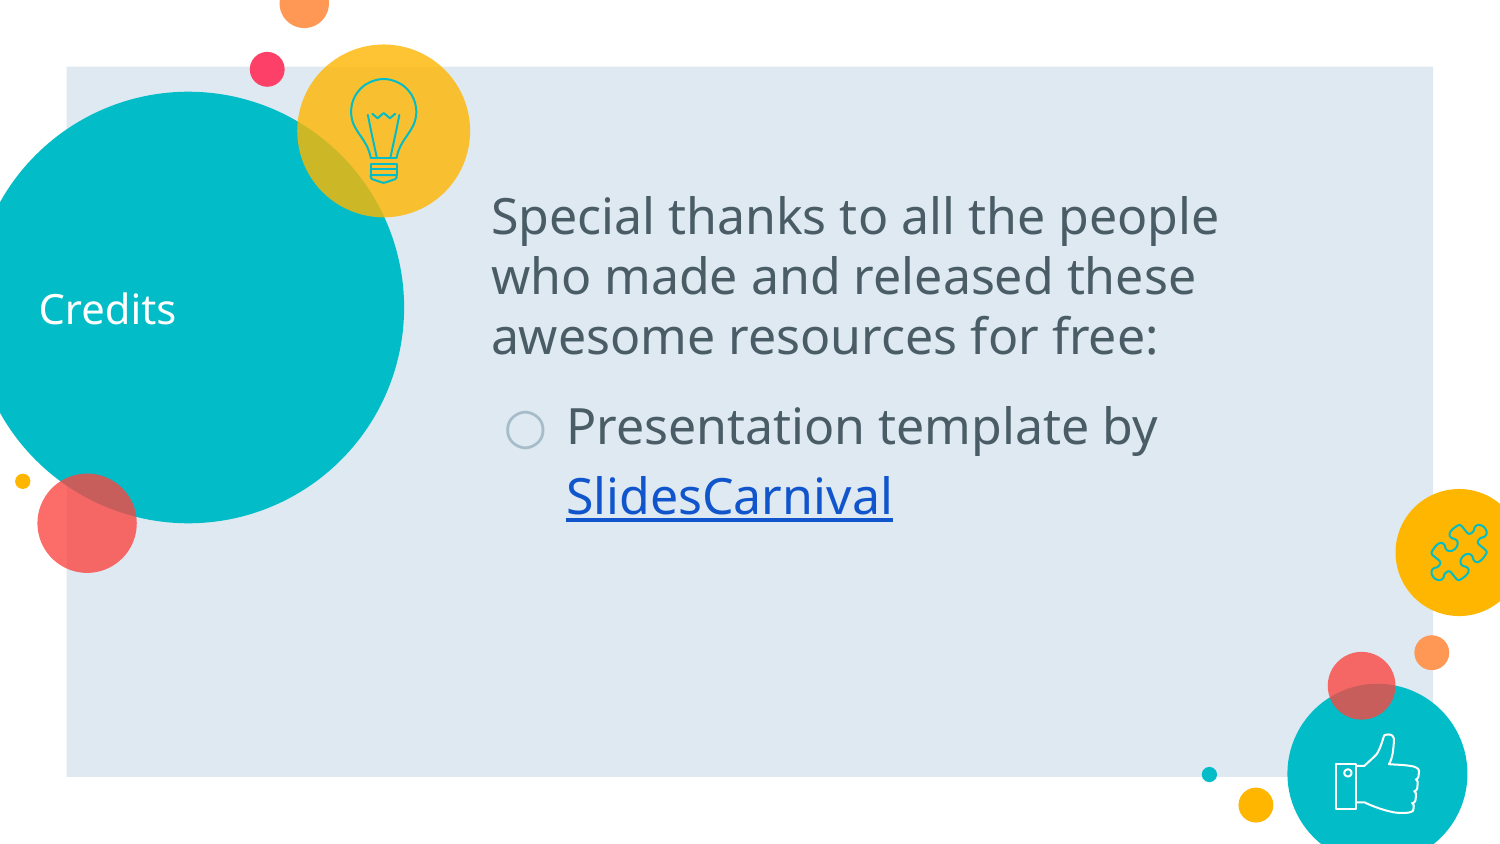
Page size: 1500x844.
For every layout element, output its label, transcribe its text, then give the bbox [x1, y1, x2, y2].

list Special thanks to all the people who made and released these awesome resources for free: Presentation template by SlidesCarnival [476, 169, 1345, 706]
title Credits [23, 91, 375, 524]
